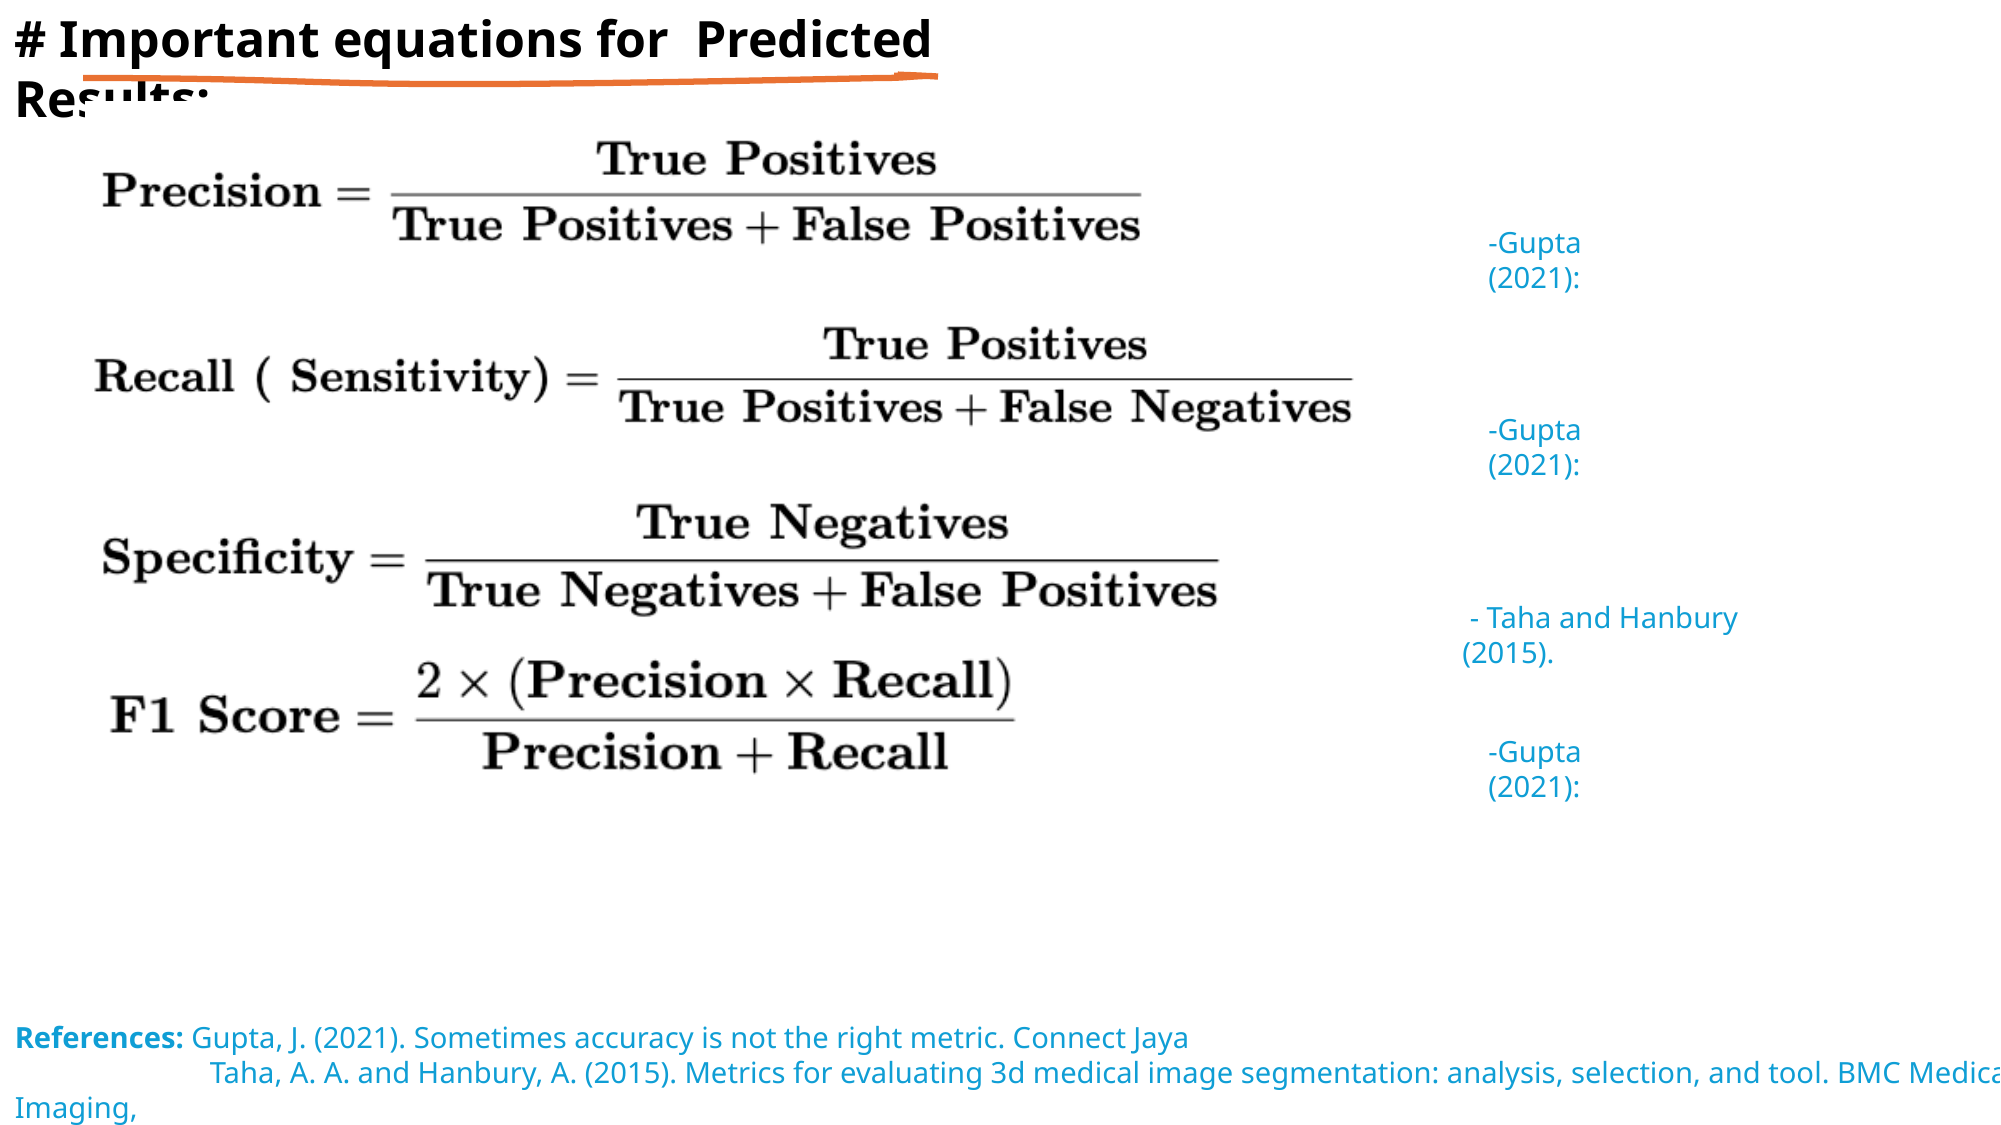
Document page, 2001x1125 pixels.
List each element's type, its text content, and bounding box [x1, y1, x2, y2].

text_box [83, 72, 939, 86]
picture [81, 295, 1393, 456]
picture [85, 480, 1244, 798]
text_box # Important equations for Predicted Results: [0, 0, 1048, 135]
text_box -Gupta (2021): [1473, 404, 1691, 489]
text_box -Gupta (2021): [1473, 725, 1691, 811]
picture [85, 101, 1160, 270]
text_box -Gupta (2021): [1473, 216, 1691, 302]
text_box References: Gupta, J. (2021). Sometimes accuracy is not the right metric. Connect Jaya Taha, A. A. and Hanbury, A. (2015). Metrics for evaluating 3d medical image segmentation: analysis, selection, and tool. BMC Medical Imaging, 15:29. [0, 1011, 2000, 1125]
text_box - Taha and Hanbury (2015). [1447, 591, 1828, 677]
